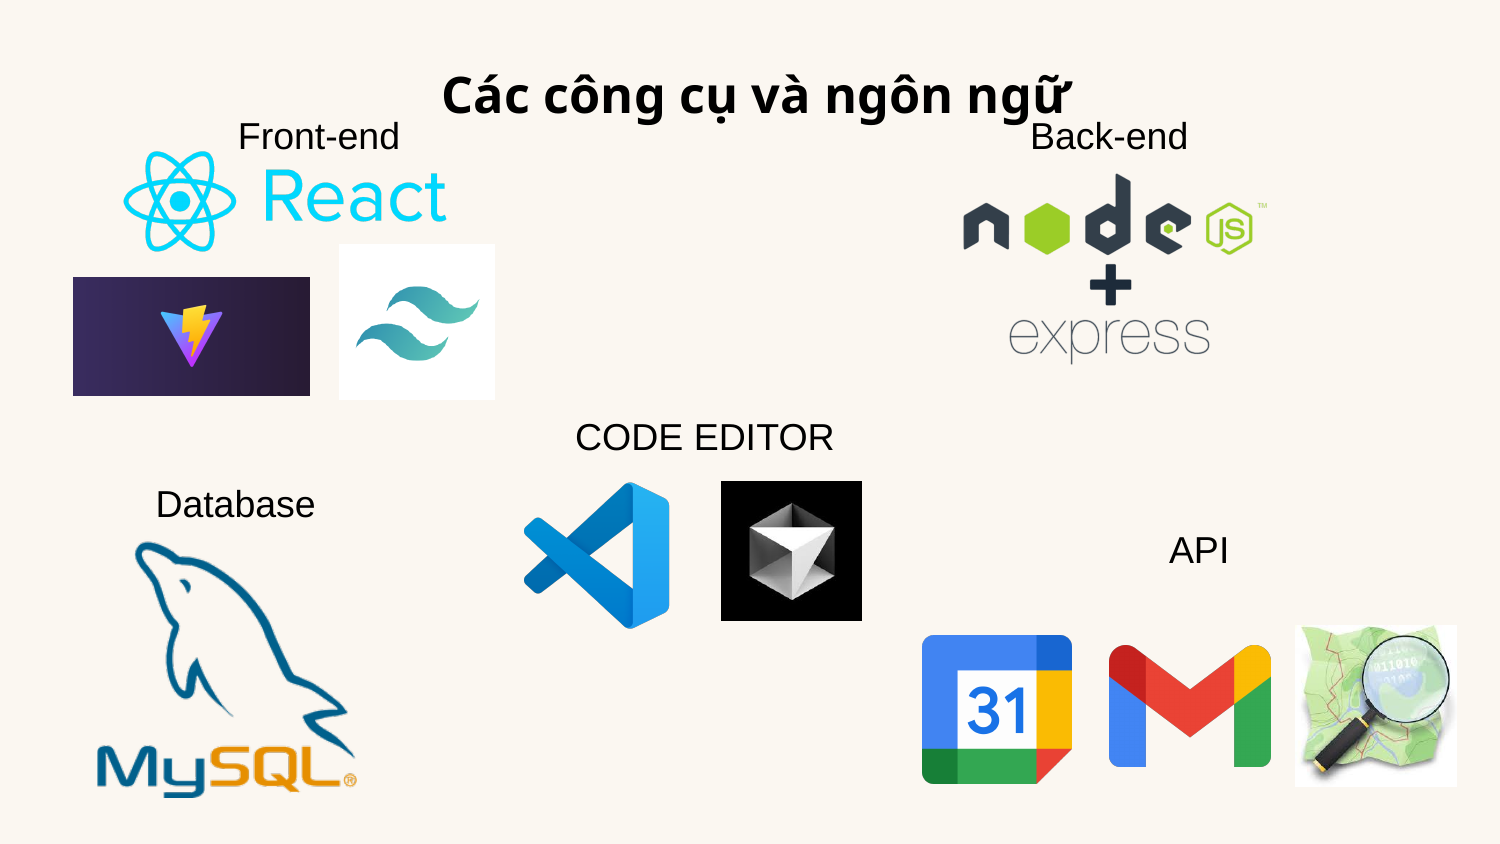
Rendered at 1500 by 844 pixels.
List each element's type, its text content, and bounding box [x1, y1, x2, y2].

picture [1295, 625, 1458, 787]
picture [721, 480, 862, 622]
picture [73, 277, 311, 396]
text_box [90, 104, 548, 295]
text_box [97, 472, 374, 798]
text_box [922, 518, 1477, 784]
text_box Back-end [922, 104, 1296, 165]
picture [848, 167, 1348, 378]
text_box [517, 405, 893, 633]
picture [339, 244, 495, 400]
title Các công cụ và ngôn ngữ [412, 46, 1088, 141]
